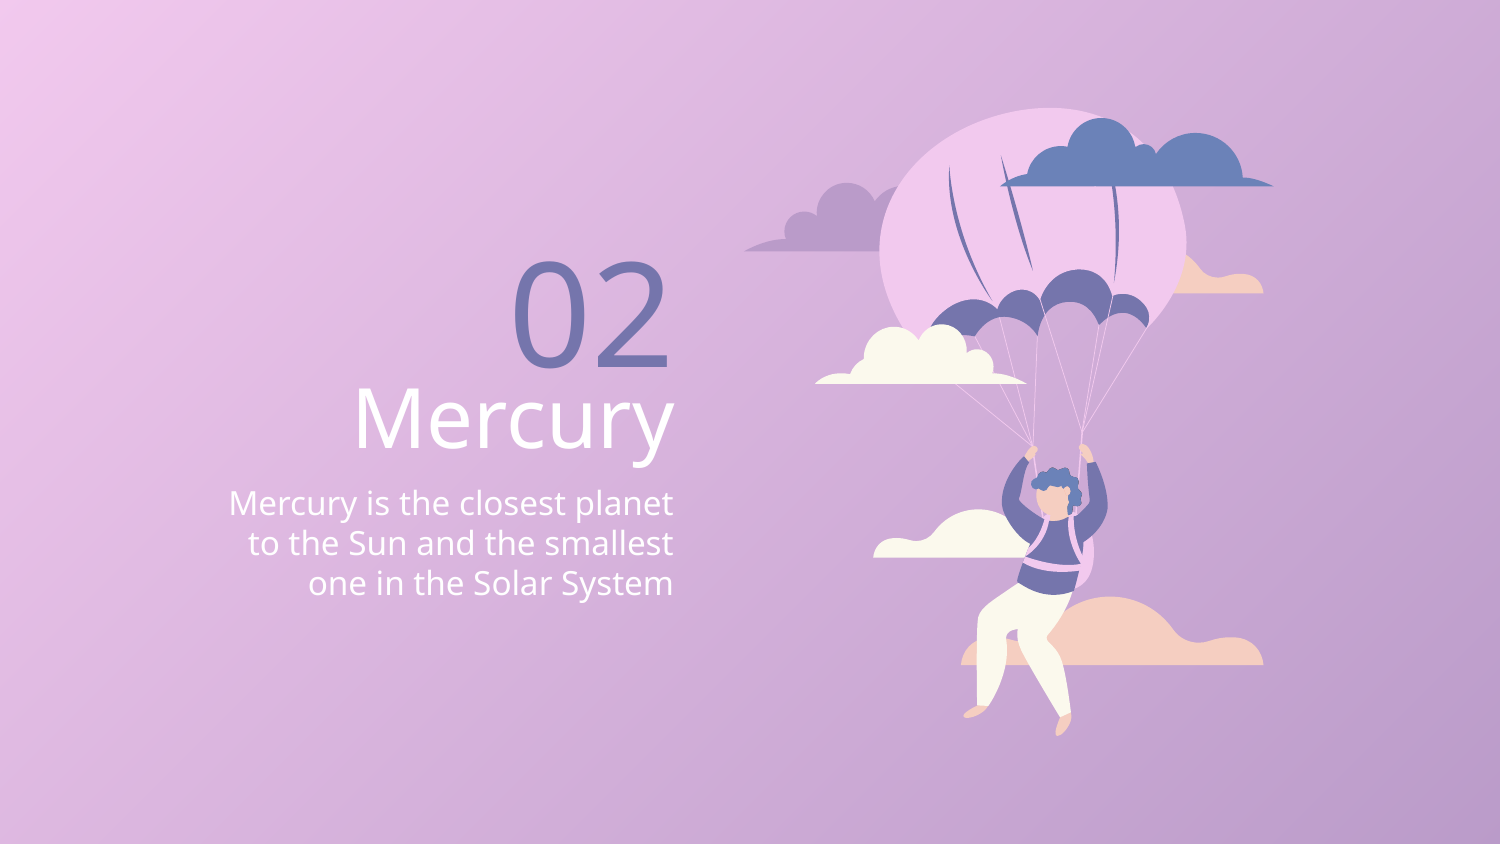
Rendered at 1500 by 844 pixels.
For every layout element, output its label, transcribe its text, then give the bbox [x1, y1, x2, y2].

text_box [1202, 637, 1264, 666]
text_box [1202, 133, 1274, 187]
text_box [743, 201, 819, 252]
text_box [1202, 270, 1264, 294]
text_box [825, 107, 1197, 737]
subtitle Mercury is the closest planet to the Sun and the smallest one in the Solar System [177, 467, 690, 618]
title Mercury [177, 393, 690, 467]
title 02 [177, 226, 690, 393]
